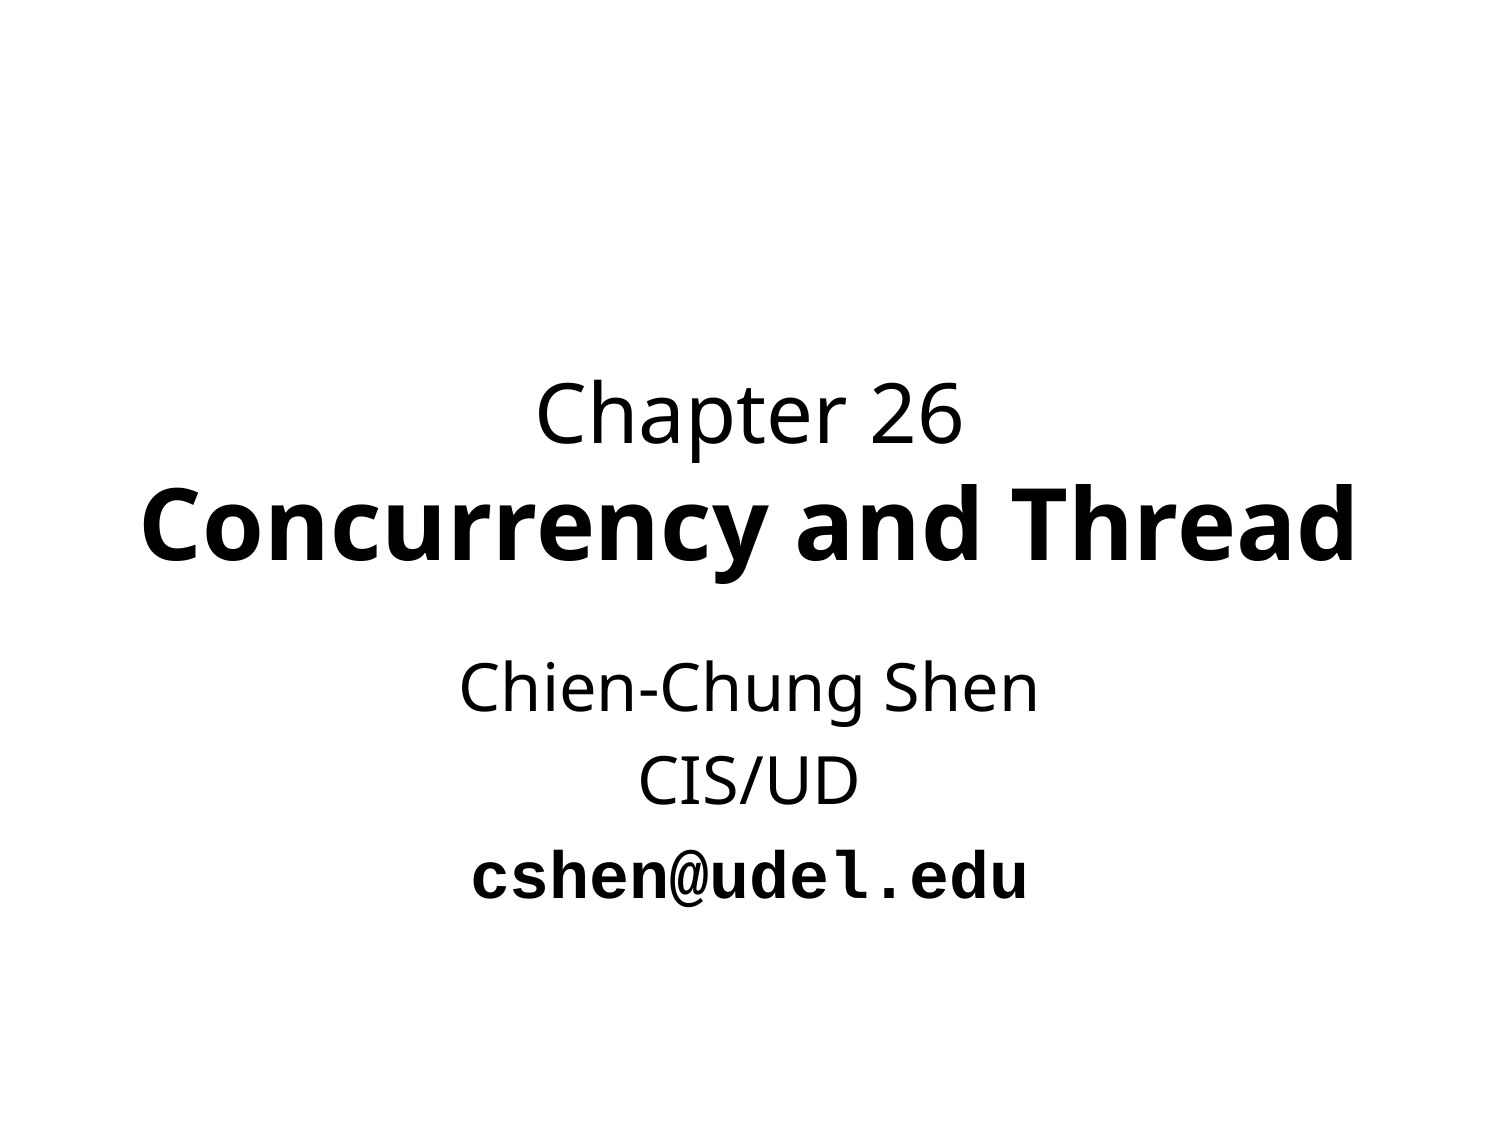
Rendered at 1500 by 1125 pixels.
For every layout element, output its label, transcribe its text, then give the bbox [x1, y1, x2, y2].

title Chapter 26 Concurrency and Thread [37, 349, 1463, 591]
subtitle Chien-Chung Shen CIS/UD cshen@udel.edu [225, 637, 1275, 925]
